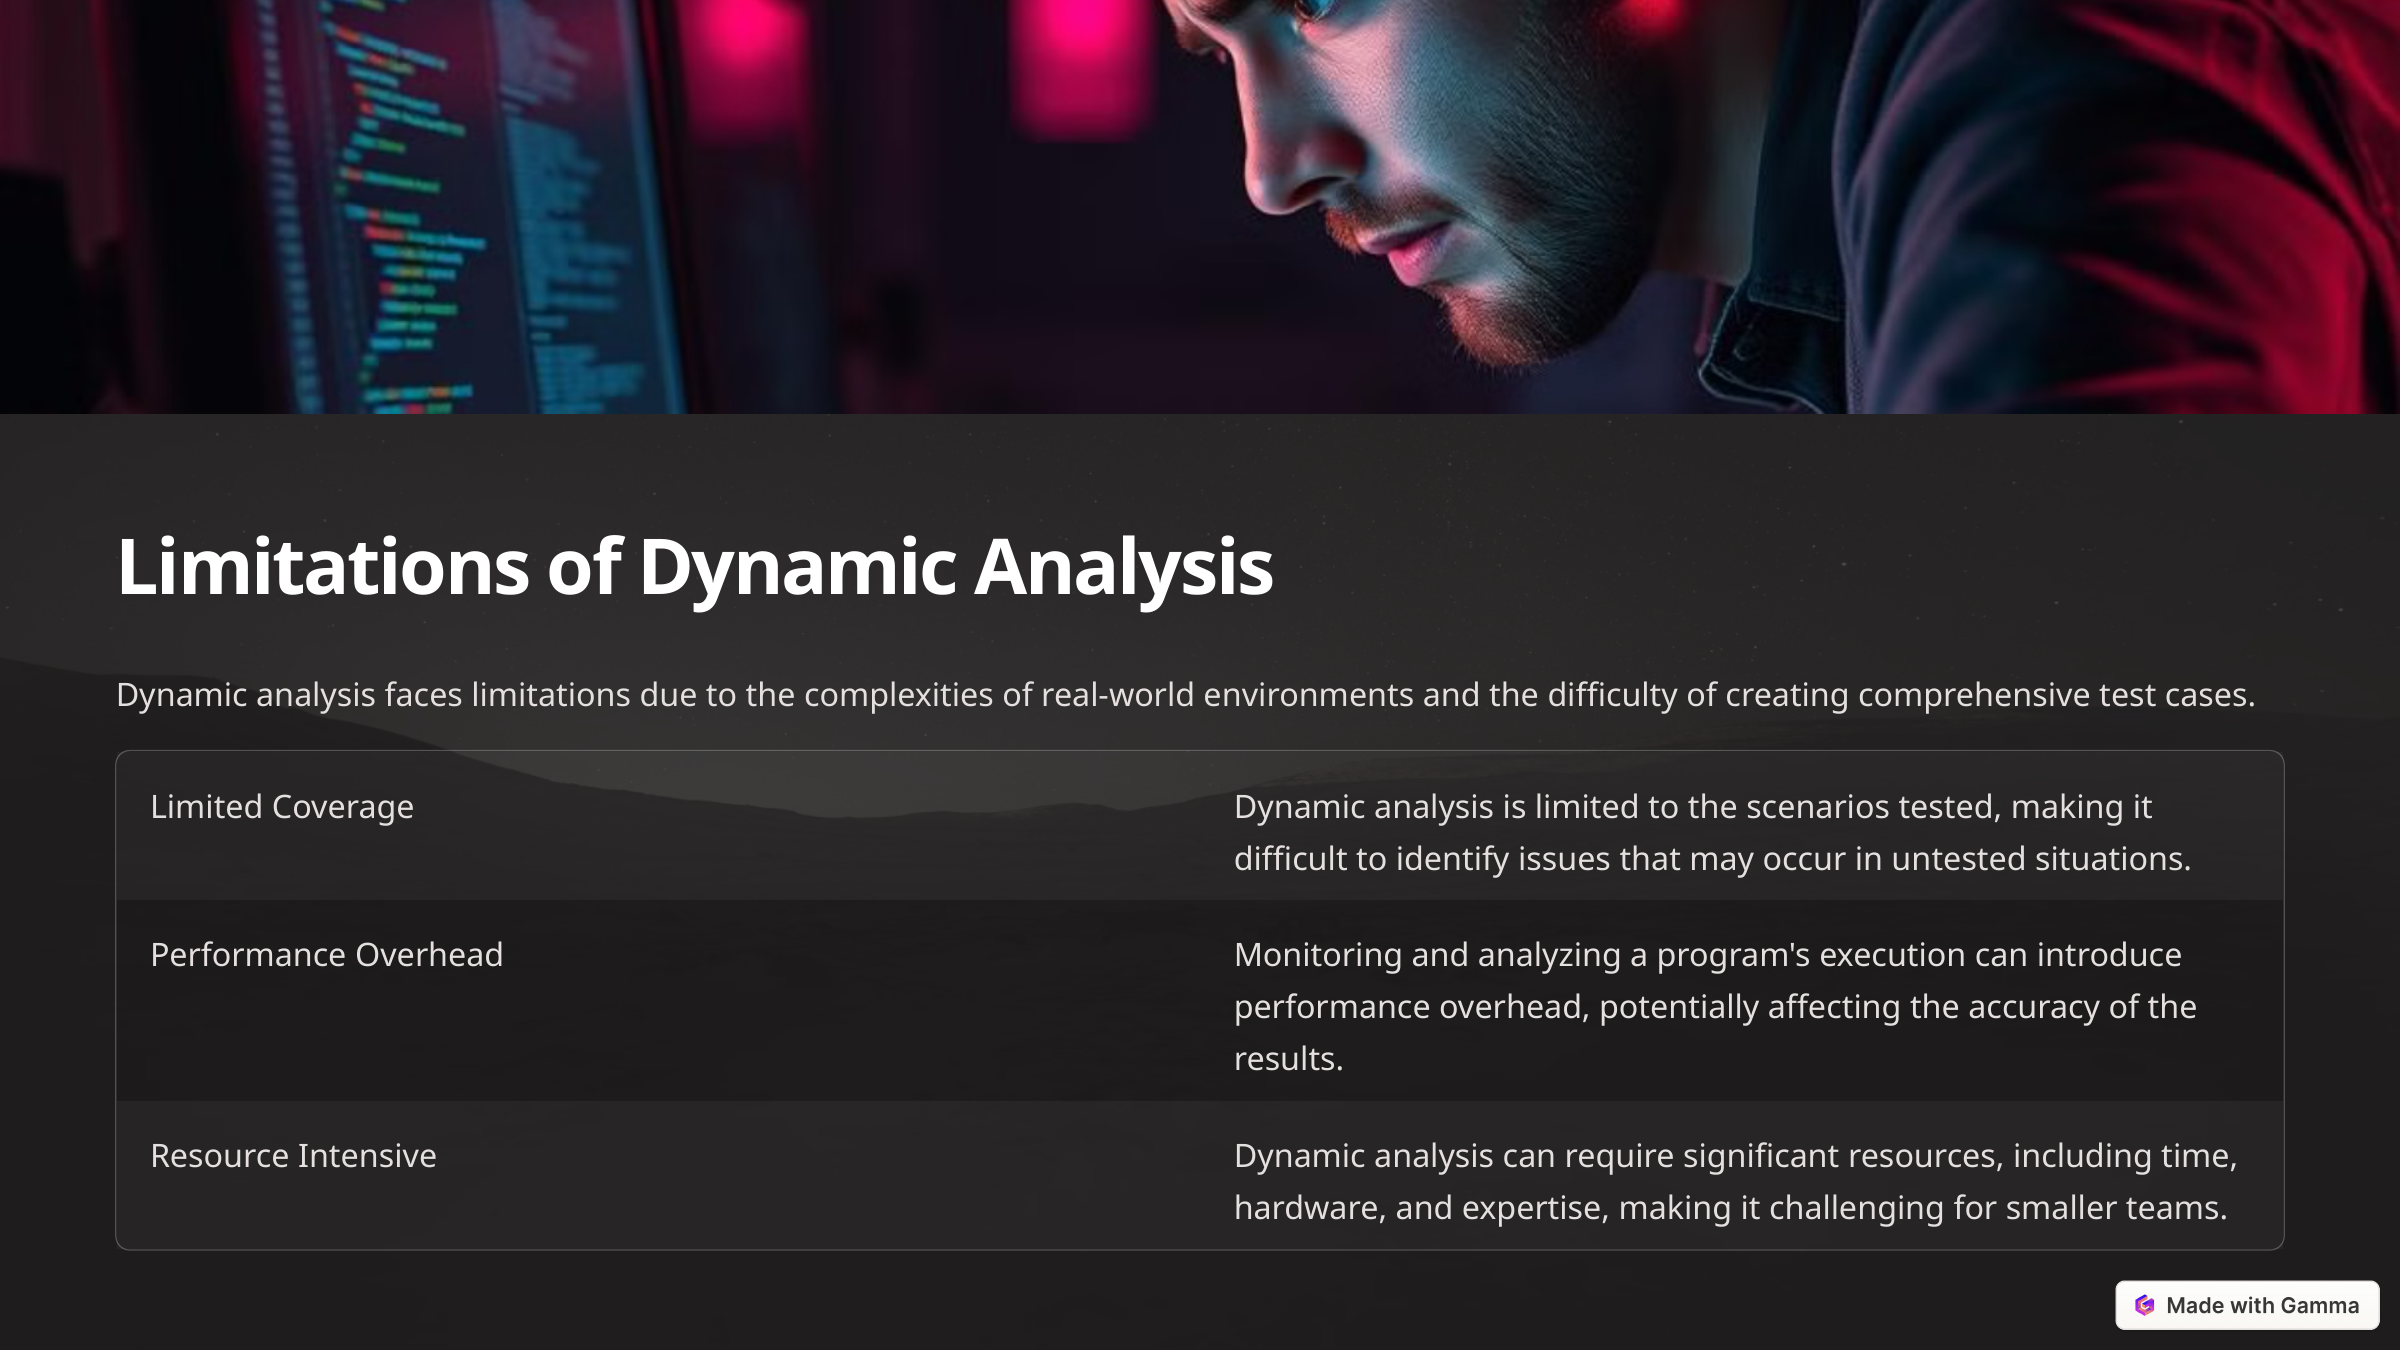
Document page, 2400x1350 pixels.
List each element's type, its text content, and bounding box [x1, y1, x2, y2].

picture [0, 0, 2400, 414]
text_box Dynamic analysis is limited to the scenarios tested, making it difficult to identify issues that may occur in untested situations. [1233, 772, 2250, 879]
text_box Limitations of Dynamic Analysis [115, 513, 1208, 611]
text_box Dynamic analysis can require significant resources, including time, hardware, and expertise, making it challenging for smaller teams. [1233, 1121, 2250, 1228]
text_box [117, 1100, 2283, 1249]
text_box Limited Coverage [150, 772, 1167, 826]
text_box [117, 751, 2283, 899]
text_box Monitoring and analyzing a program's execution can introduce performance overhead, potentially affecting the accuracy of the results. [1233, 920, 2250, 1080]
text_box [117, 899, 2283, 1100]
text_box Performance Overhead [150, 920, 1167, 974]
text_box Dynamic analysis faces limitations due to the complexities of real-world environments and the difficulty of creating comprehensive test cases. [115, 660, 2285, 714]
picture [2106, 1271, 2389, 1339]
text_box Resource Intensive [150, 1121, 1167, 1175]
